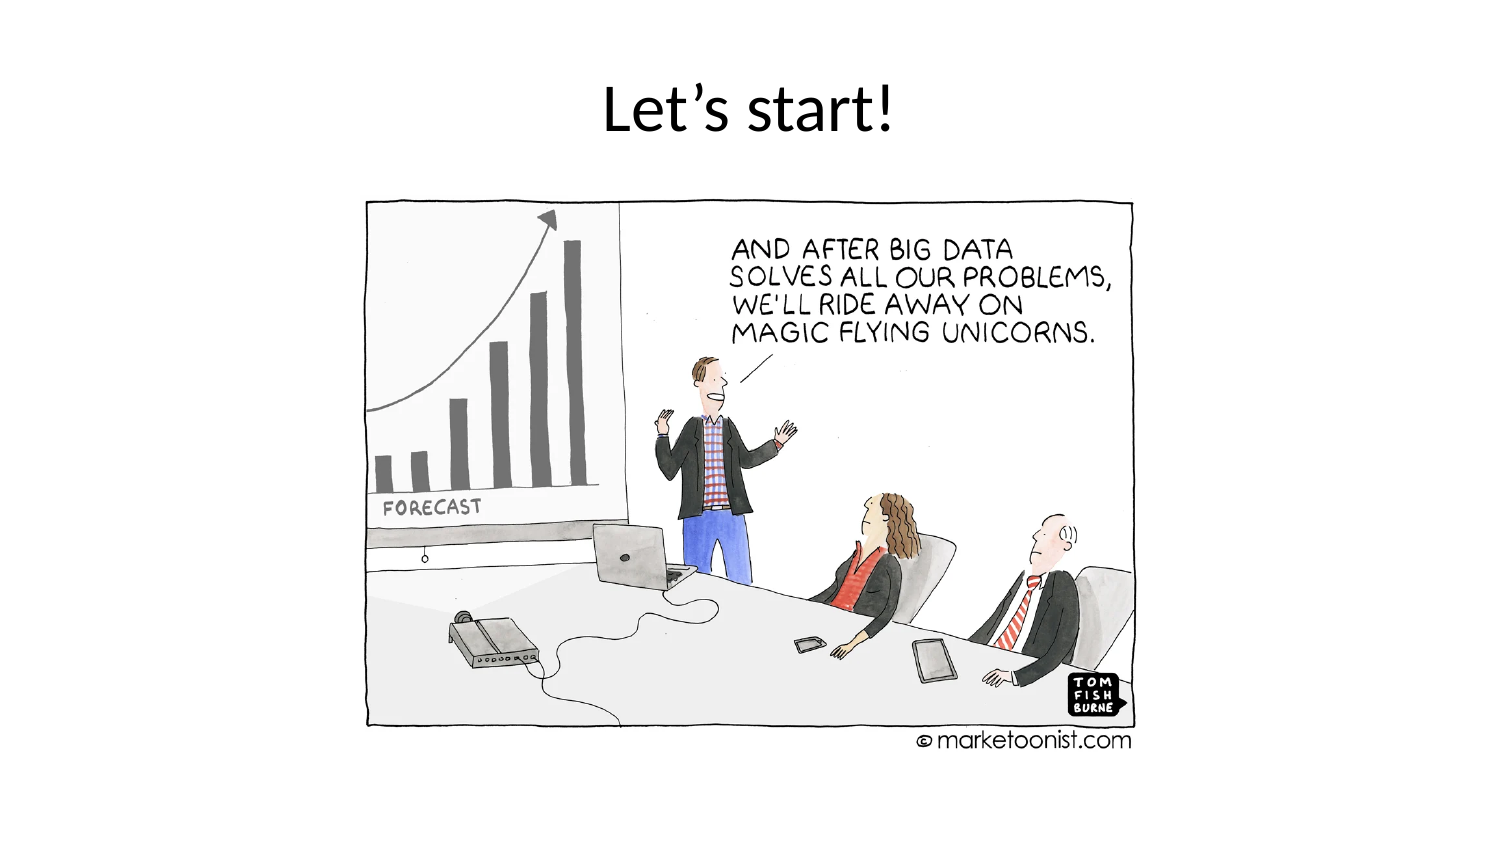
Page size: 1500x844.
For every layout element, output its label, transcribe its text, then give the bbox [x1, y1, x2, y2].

title Let’s start! [75, 33, 1425, 175]
picture [360, 195, 1140, 753]
